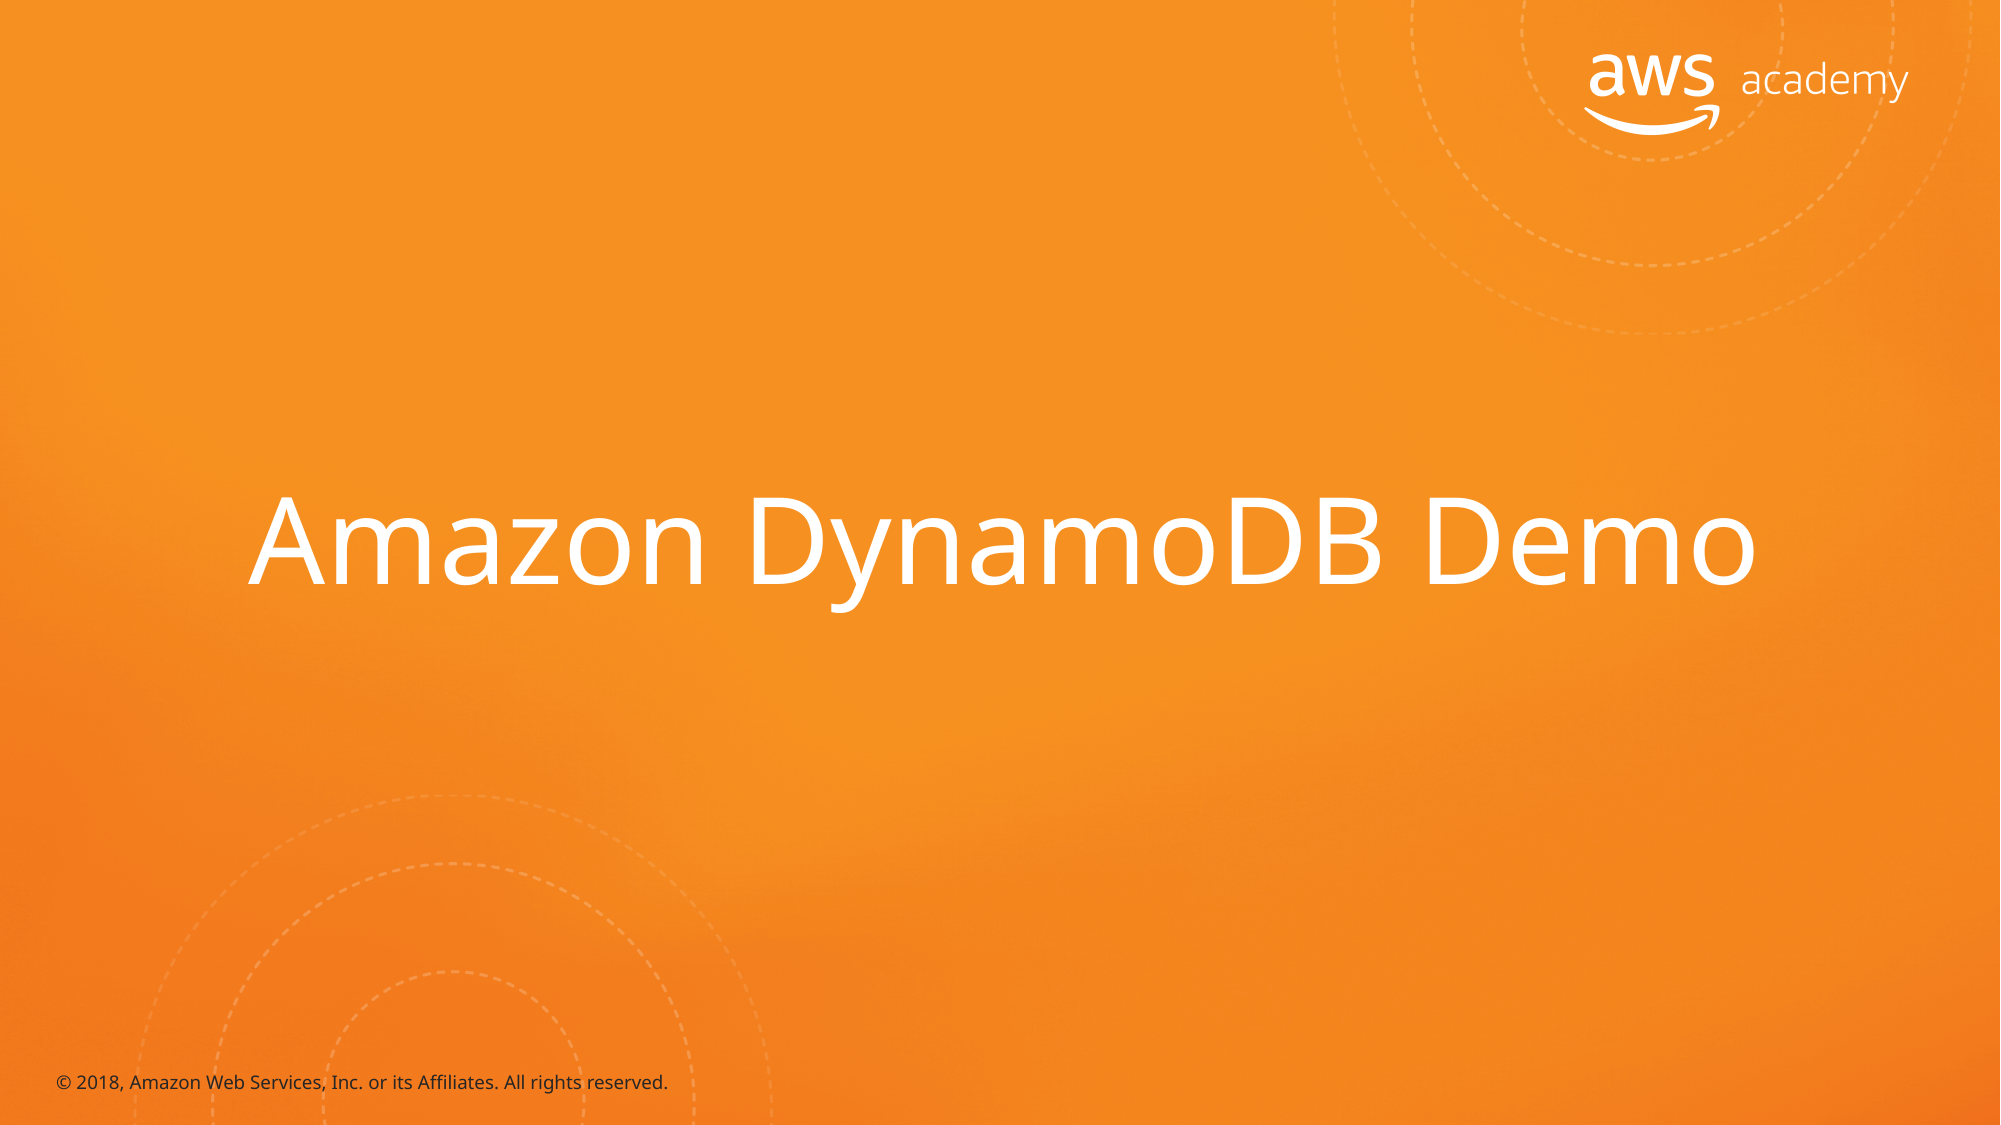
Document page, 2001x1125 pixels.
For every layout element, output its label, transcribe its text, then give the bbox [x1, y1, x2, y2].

title Amazon DynamoDB Demo [94, 481, 1916, 609]
picture [0, 0, 2000, 1125]
